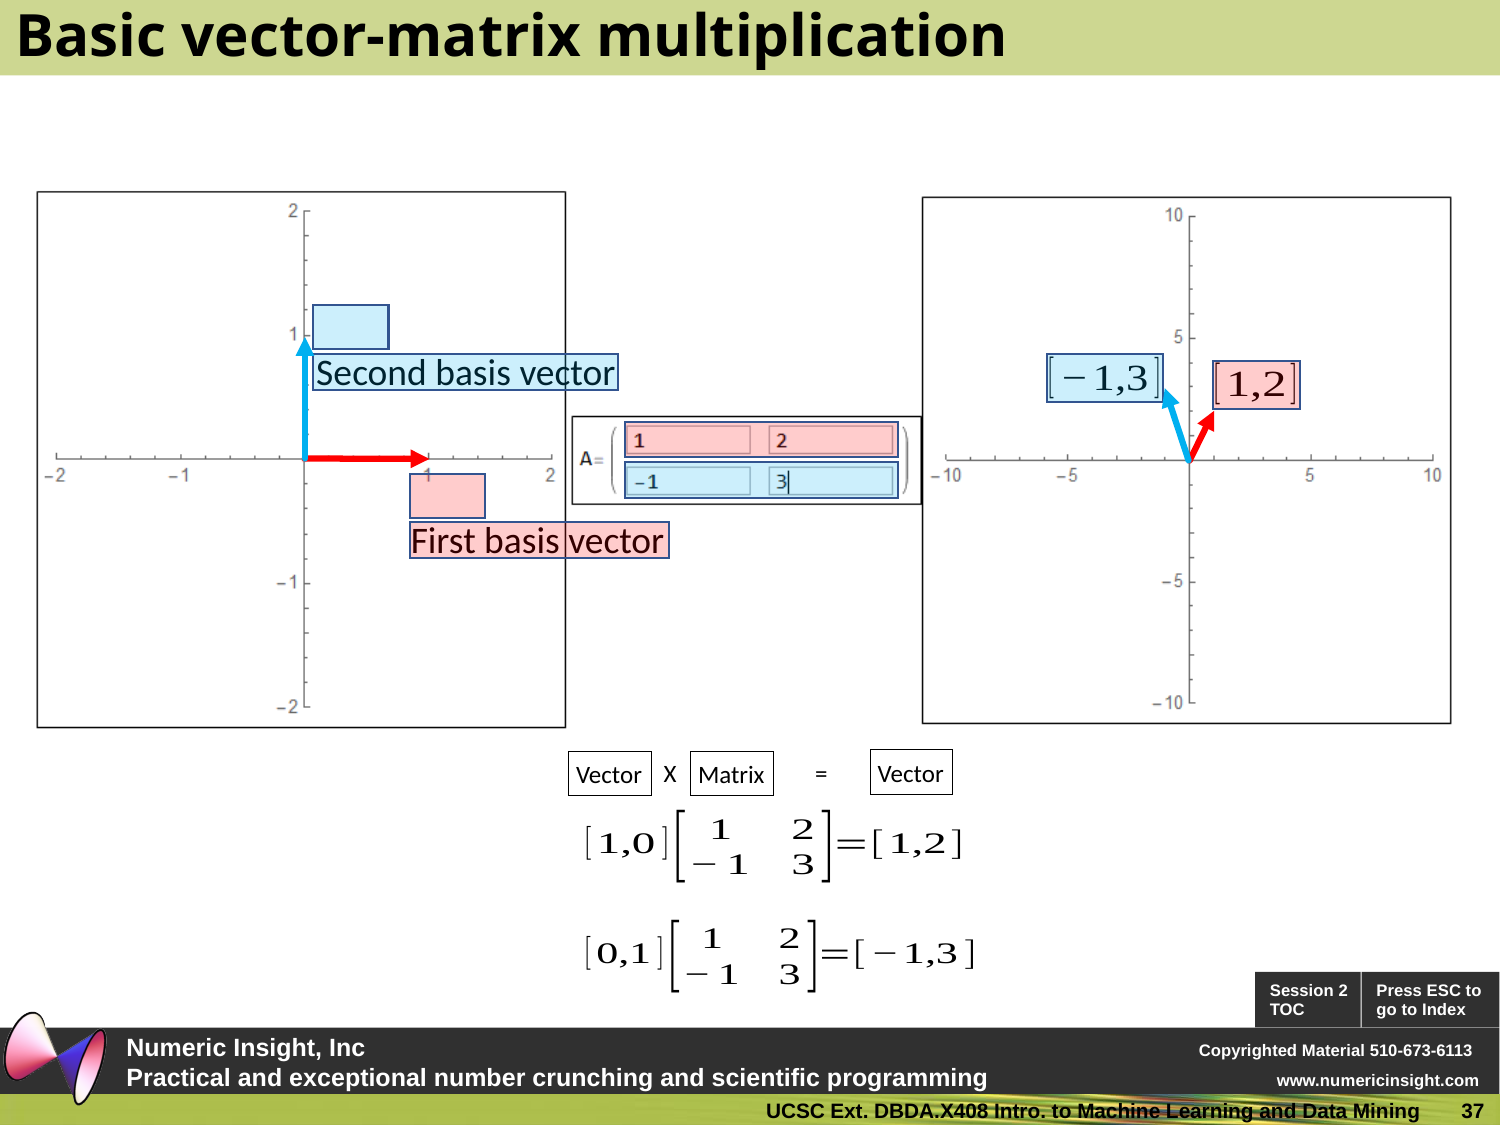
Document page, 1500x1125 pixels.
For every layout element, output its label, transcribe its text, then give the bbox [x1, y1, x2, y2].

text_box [568, 749, 953, 797]
picture [0, 1007, 1500, 1125]
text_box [1164, 388, 1189, 461]
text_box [1189, 410, 1215, 461]
picture [32, 179, 1468, 738]
title Basic vector-matrix multiplication [0, 0, 1500, 76]
